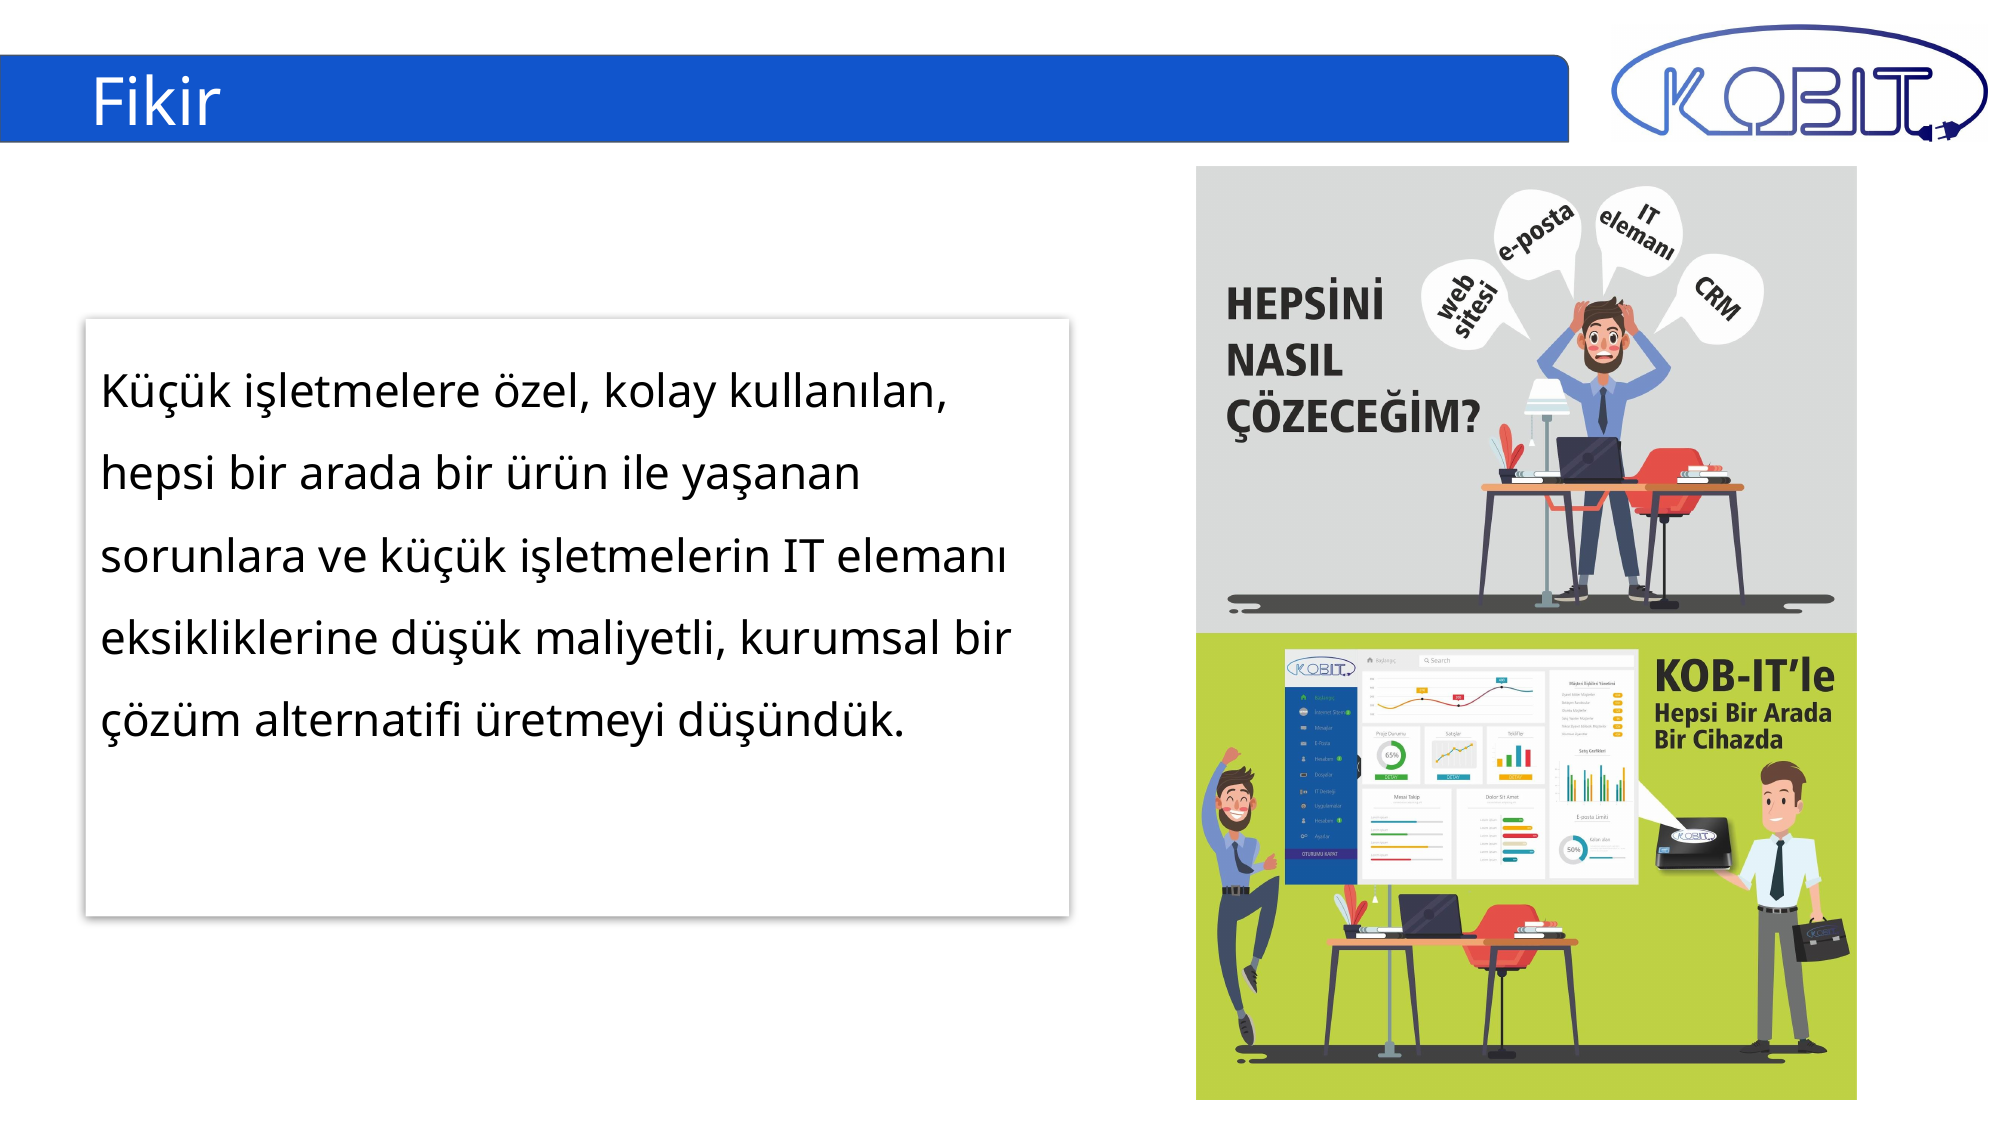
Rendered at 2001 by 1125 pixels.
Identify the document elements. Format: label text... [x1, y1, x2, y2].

picture [1611, 24, 1988, 143]
picture [1196, 166, 1858, 1101]
text_box Küçük işletmelere özel, kolay kullanılan, hepsi bir arada bir ürün ile yaşanan sorunlara ve küçük işletmelerin IT elemanı eksikliklerine düşük maliyetli, kurumsal bir çözüm alternatifi üretmeyi düşündük. [85, 318, 1070, 917]
text_box Fikir [0, 55, 1569, 142]
